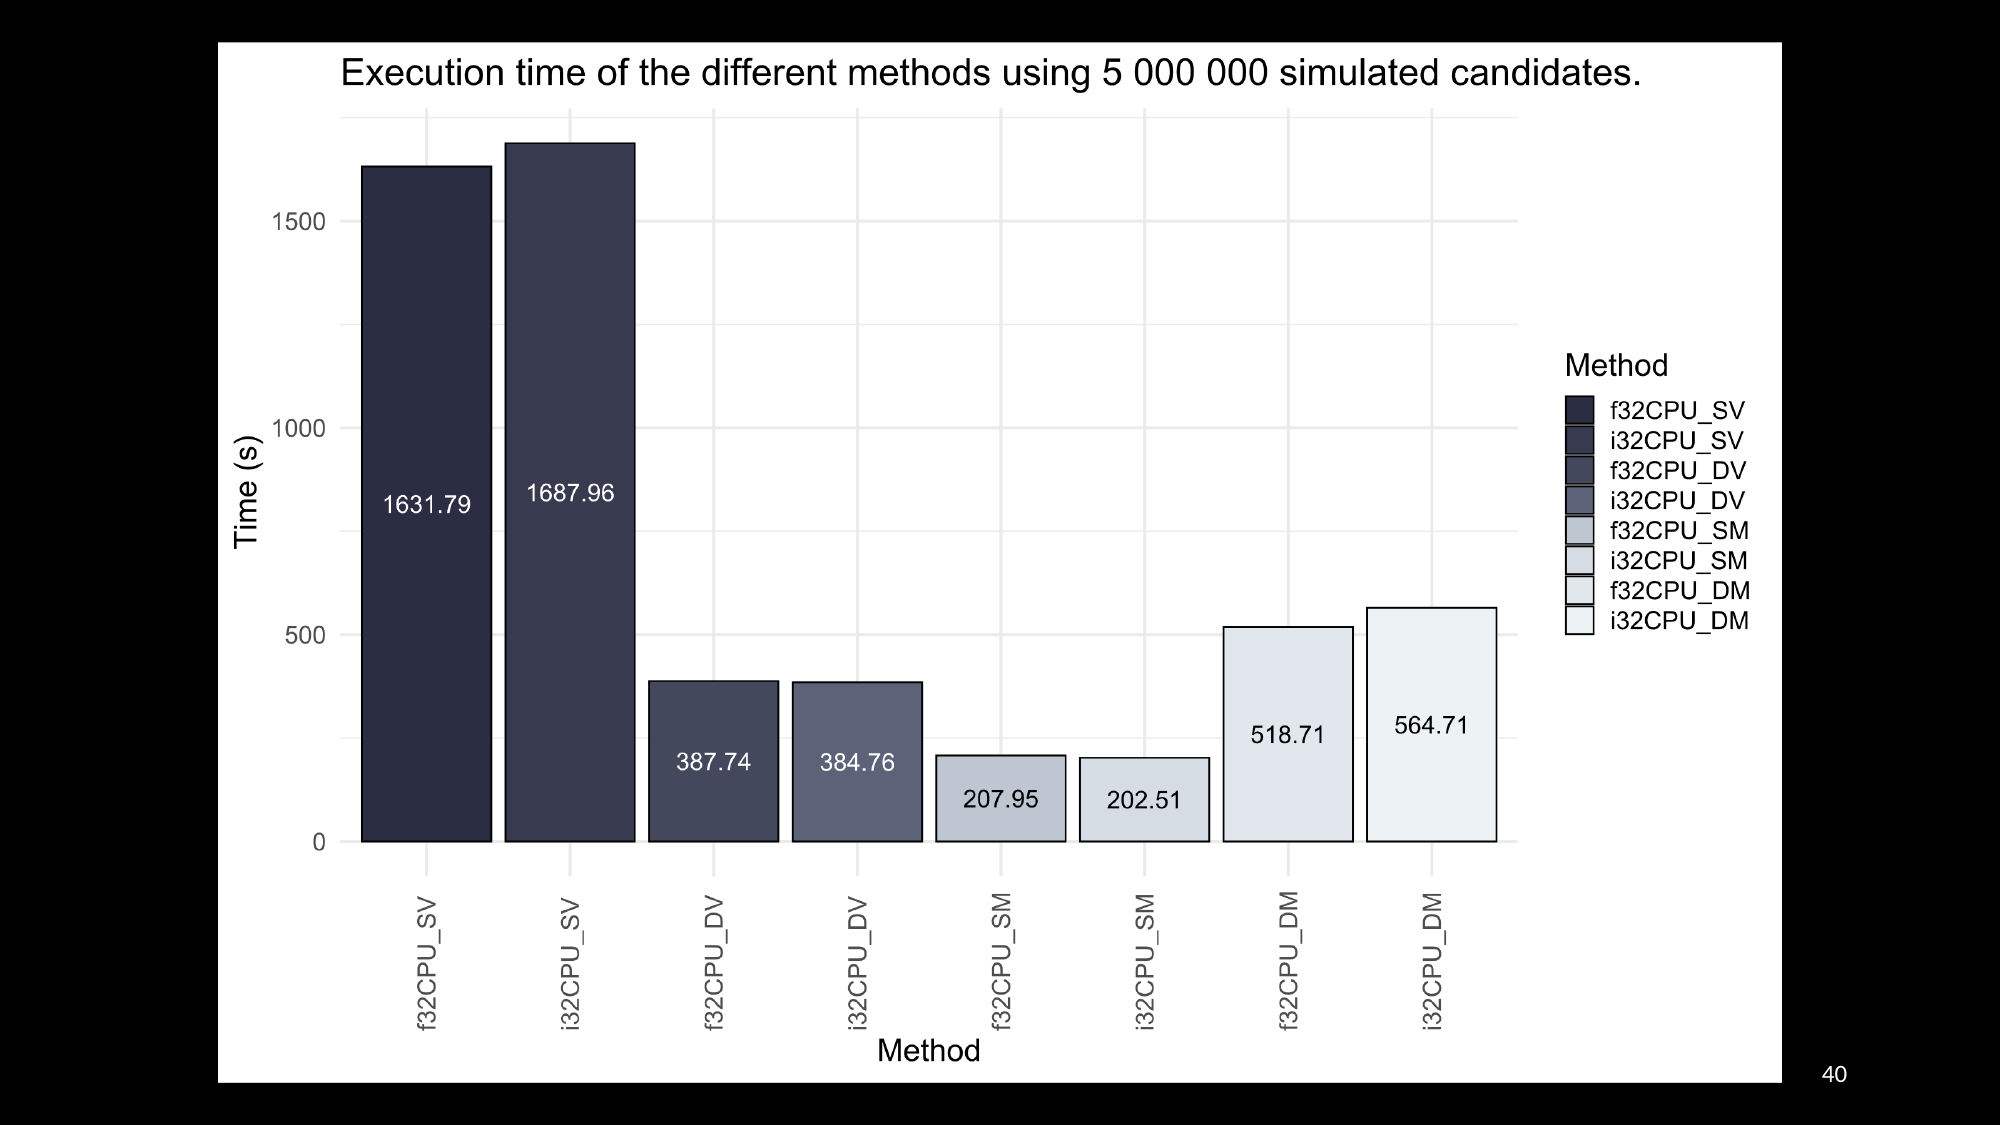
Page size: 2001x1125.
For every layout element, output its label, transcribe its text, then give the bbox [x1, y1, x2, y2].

slide_number 40 [1412, 1042, 1863, 1103]
picture [218, 42, 1782, 1083]
